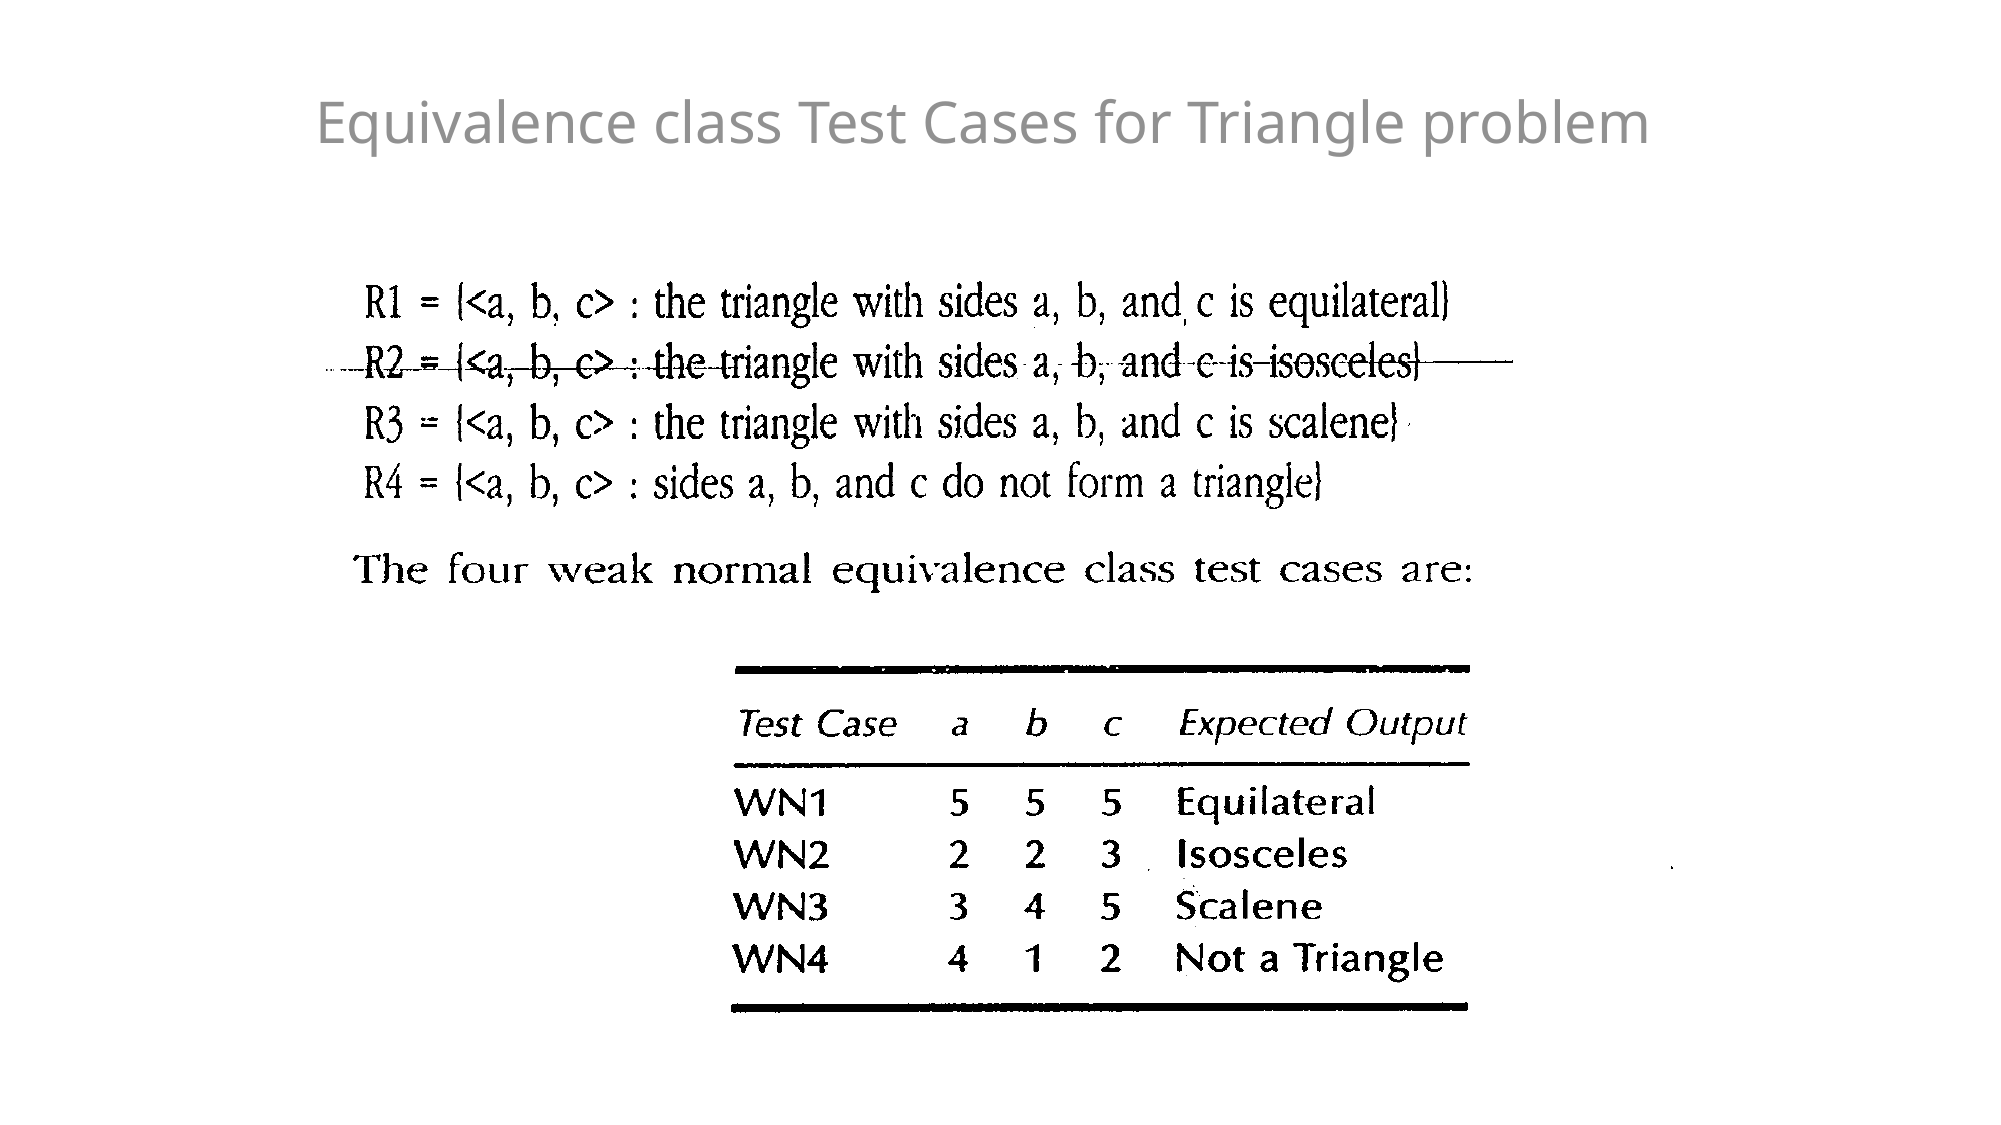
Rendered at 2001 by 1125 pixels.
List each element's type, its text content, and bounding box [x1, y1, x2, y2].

title Equivalence class Test Cases for Triangle problem [300, 62, 1700, 187]
picture [299, 262, 1675, 1047]
